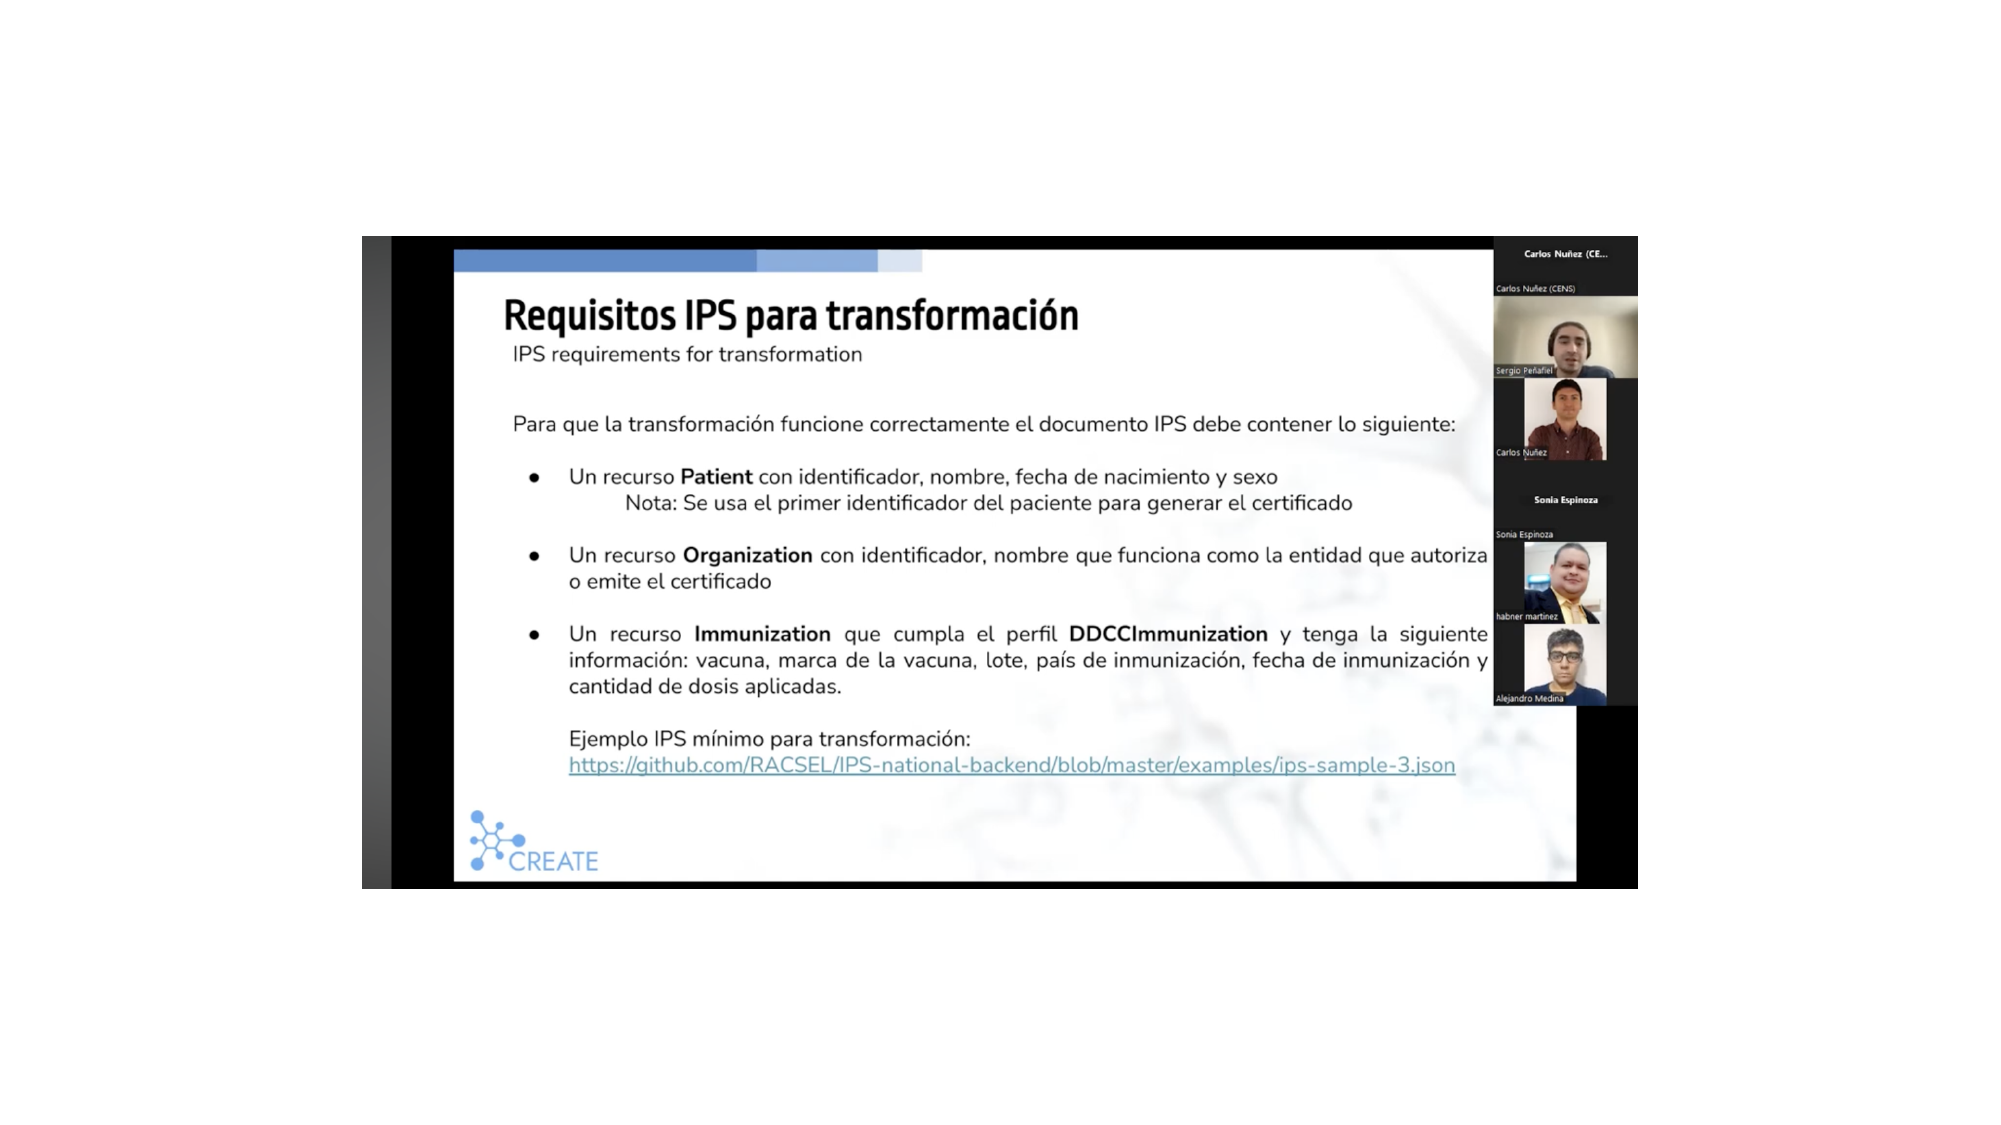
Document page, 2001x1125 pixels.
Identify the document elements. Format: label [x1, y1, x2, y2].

picture [361, 236, 1638, 889]
